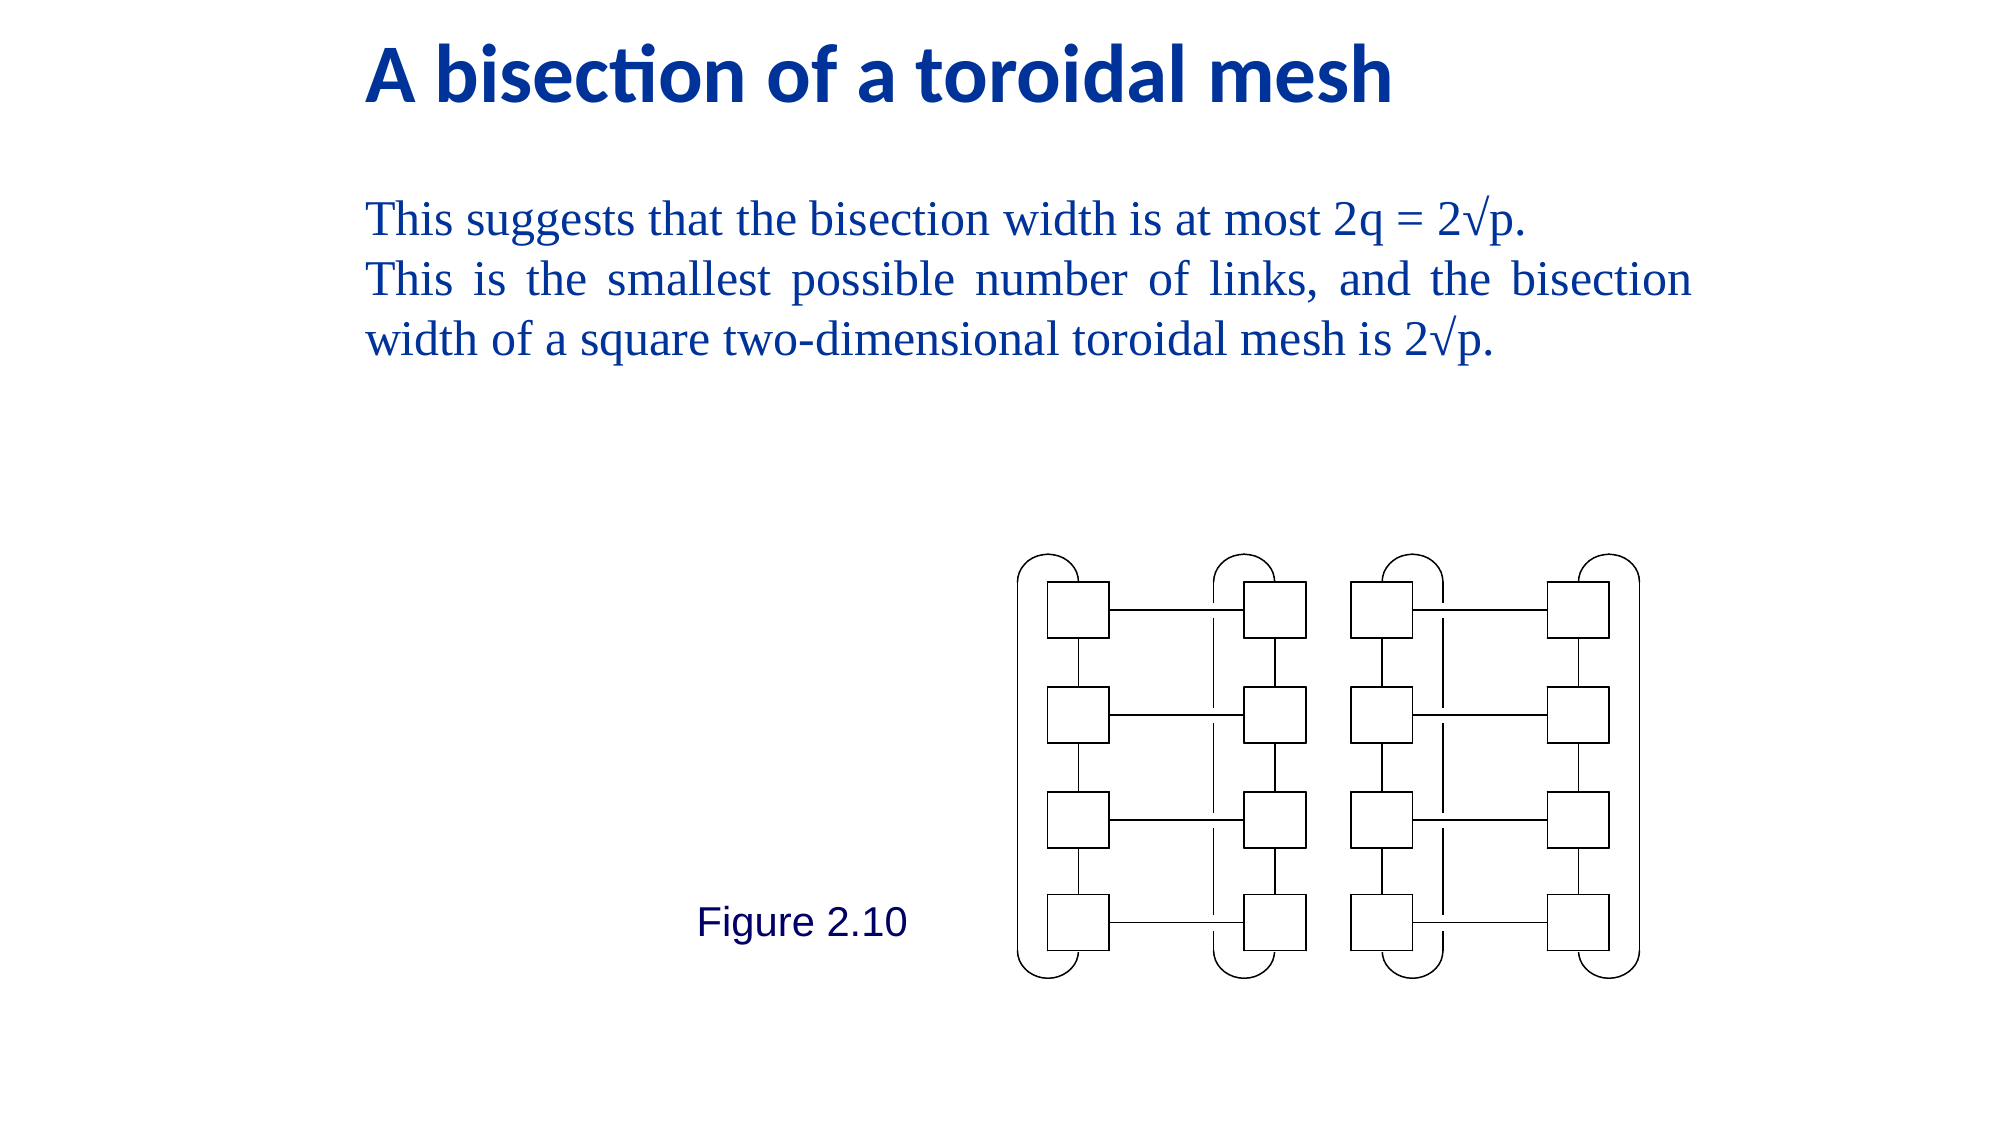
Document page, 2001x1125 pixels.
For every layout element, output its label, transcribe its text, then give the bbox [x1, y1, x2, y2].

title A bisection of a toroidal mesh [350, 17, 1709, 135]
picture [1016, 552, 1643, 979]
text_box Figure 2.10 [681, 887, 923, 953]
text_box This suggests that the bisection width is at most 2q = 2√p. This is the smallest possible number of links, and the bisection width of a square two-dimensional toroidal mesh is 2√p. [350, 177, 1709, 373]
